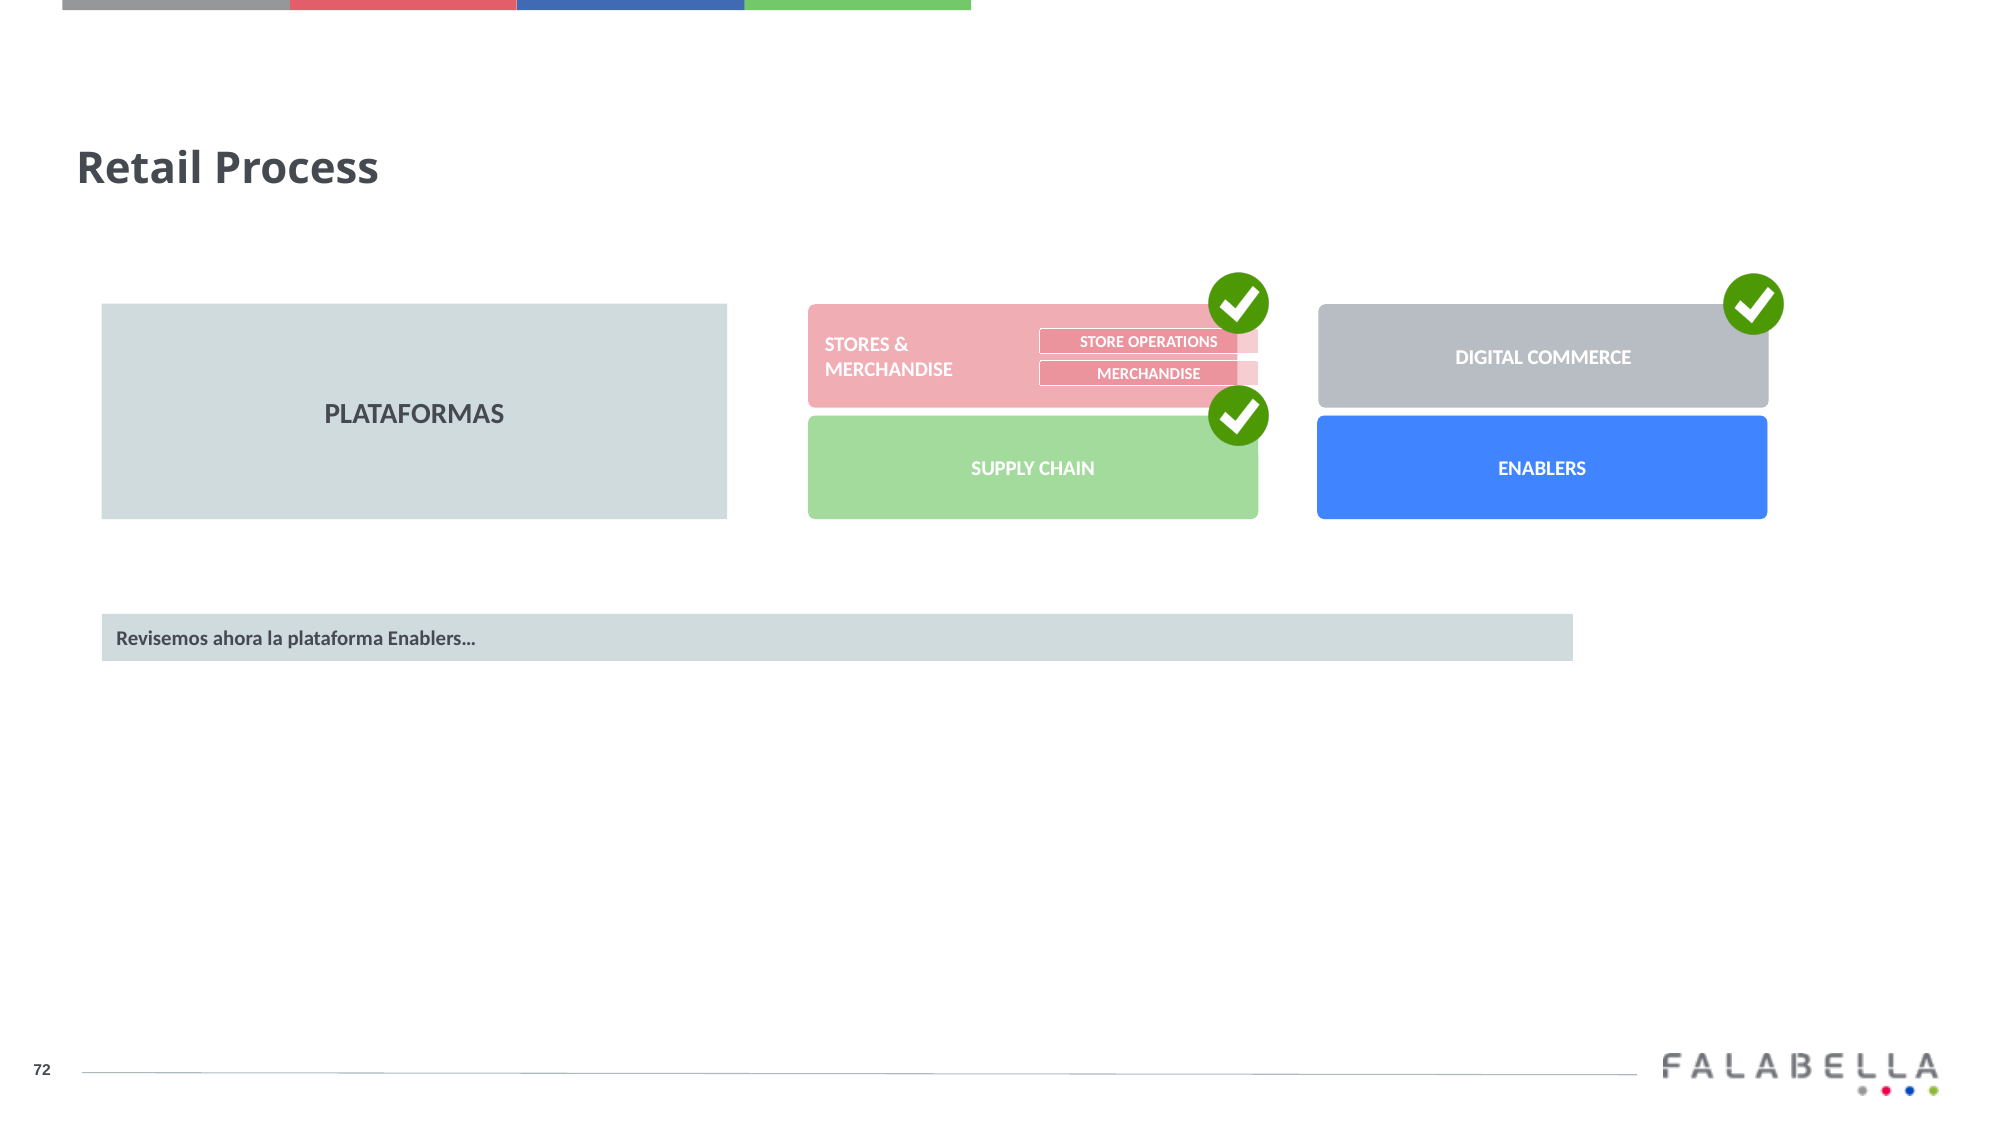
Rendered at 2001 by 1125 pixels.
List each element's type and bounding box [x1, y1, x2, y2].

text_box [1317, 415, 1768, 520]
picture [1203, 380, 1274, 451]
picture [1718, 269, 1789, 339]
text_box [808, 415, 1259, 520]
text_box [101, 303, 728, 520]
text_box [1318, 304, 1769, 408]
text_box [101, 613, 1573, 661]
list [61, 91, 1940, 241]
picture [1663, 1053, 1939, 1096]
text_box [808, 304, 1259, 408]
picture [1203, 267, 1274, 338]
